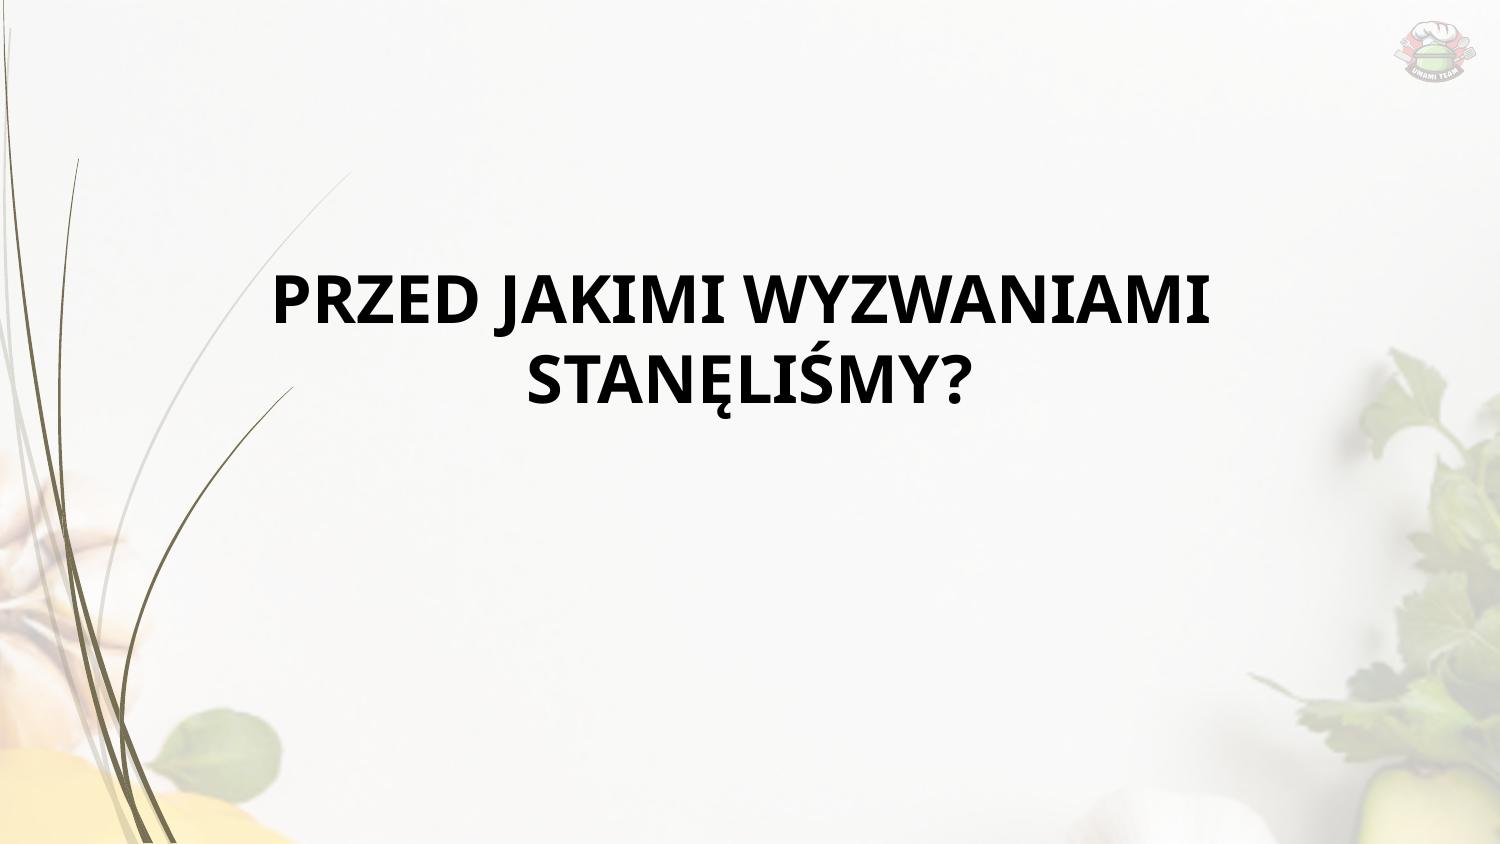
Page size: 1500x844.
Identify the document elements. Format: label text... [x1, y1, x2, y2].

text_box PRZED JAKIMI WYZWANIAMI STANĘLIŚMY? [255, 249, 1245, 425]
picture [1391, 16, 1479, 88]
